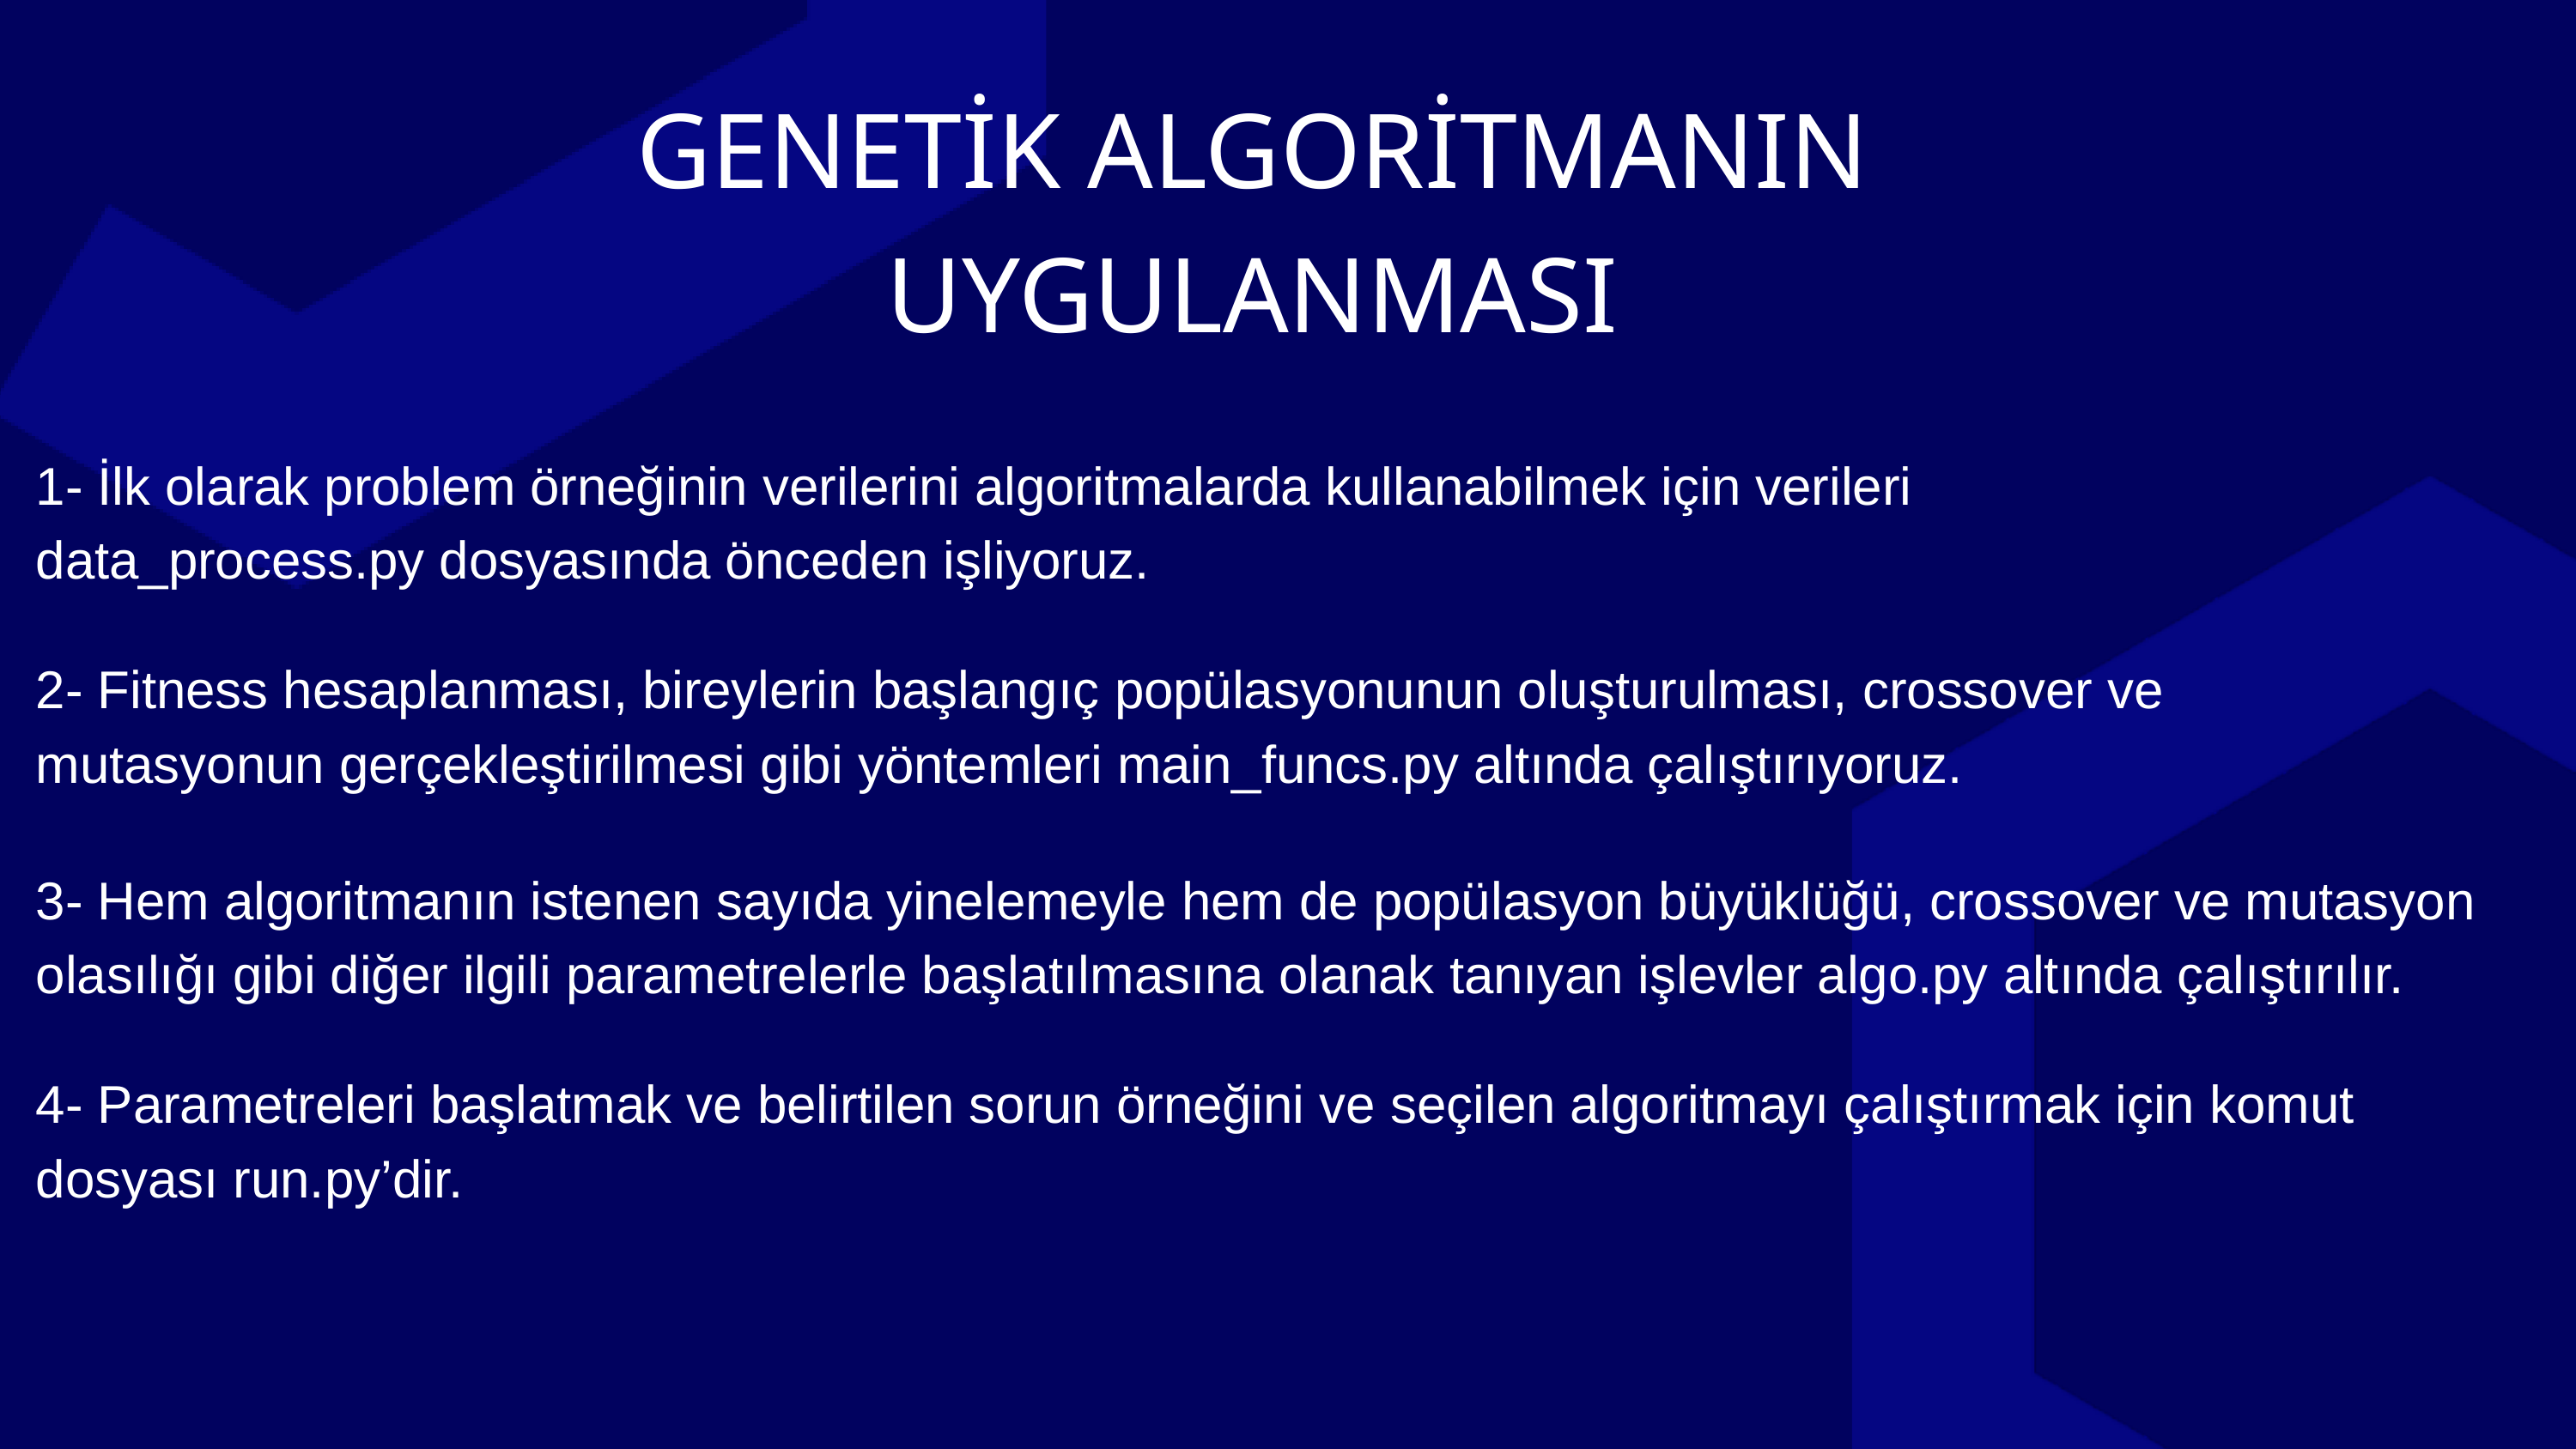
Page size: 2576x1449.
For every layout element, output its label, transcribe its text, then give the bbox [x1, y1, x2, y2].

text_box 3- Hem algoritmanın istenen sayıda yinelemeyle hem de popülasyon büyüklüğü, crossover ve mutasyon olasılığı gibi diğer ilgili parametrelerle başlatılmasına olanak tanıyan işlevler algo.py altında çalıştırılır. [35, 855, 2576, 1004]
text_box [0, 0, 1047, 590]
text_box [1851, 476, 2576, 855]
text_box 1- İlk olarak problem örneğinin verilerini algoritmalarda kullanabilmek için verileri data_process.py dosyasında önceden işliyoruz. [35, 441, 2236, 590]
text_box GENETİK ALGORİTMANIN UYGULANMASI [269, 64, 2236, 354]
text_box [1851, 1004, 2576, 1449]
text_box 2- Fitness hesaplanması, bireylerin başlangıç ​​popülasyonunun oluşturulması, crossover ve mutasyonun gerçekleştirilmesi gibi yöntemleri main_funcs.py altında çalıştırıyoruz. [35, 645, 2270, 855]
text_box 4- Parametreleri başlatmak ve belirtilen sorun örneğini ve seçilen algoritmayı çalıştırmak için komut dosyası run.py’dir. [35, 1059, 2483, 1209]
